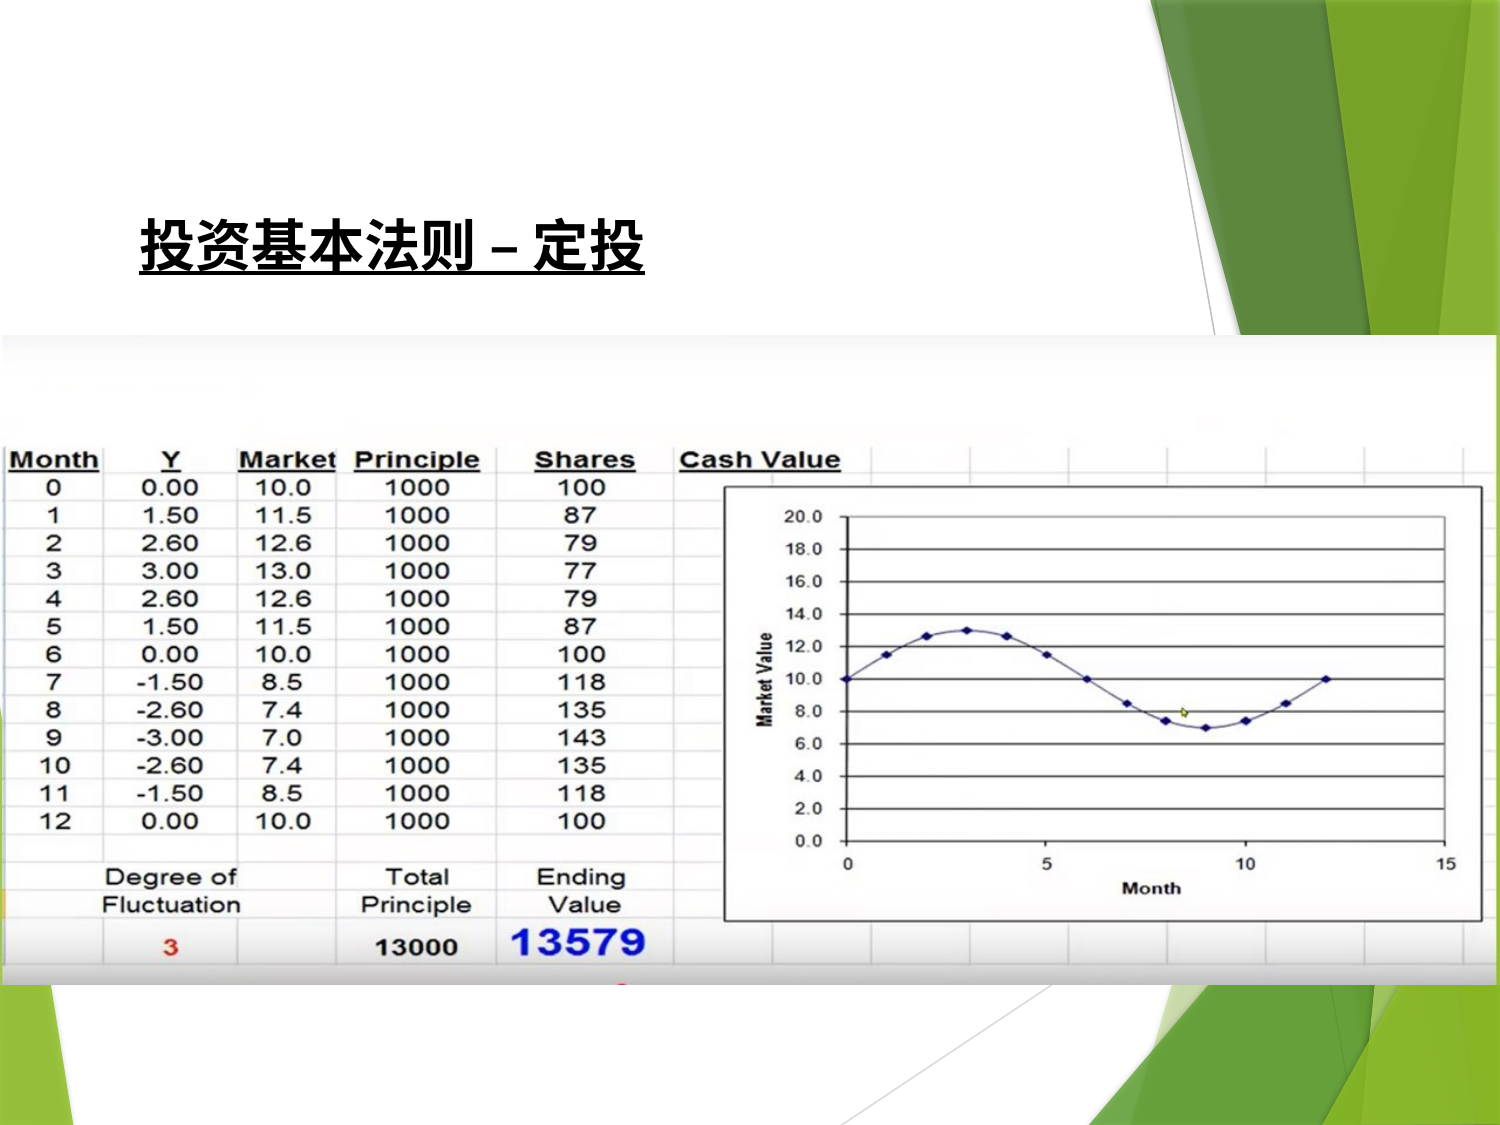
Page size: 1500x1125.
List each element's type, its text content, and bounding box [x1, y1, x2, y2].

picture [0, 334, 1500, 985]
text_box 投资基本法则 – 定投 [124, 202, 1299, 285]
